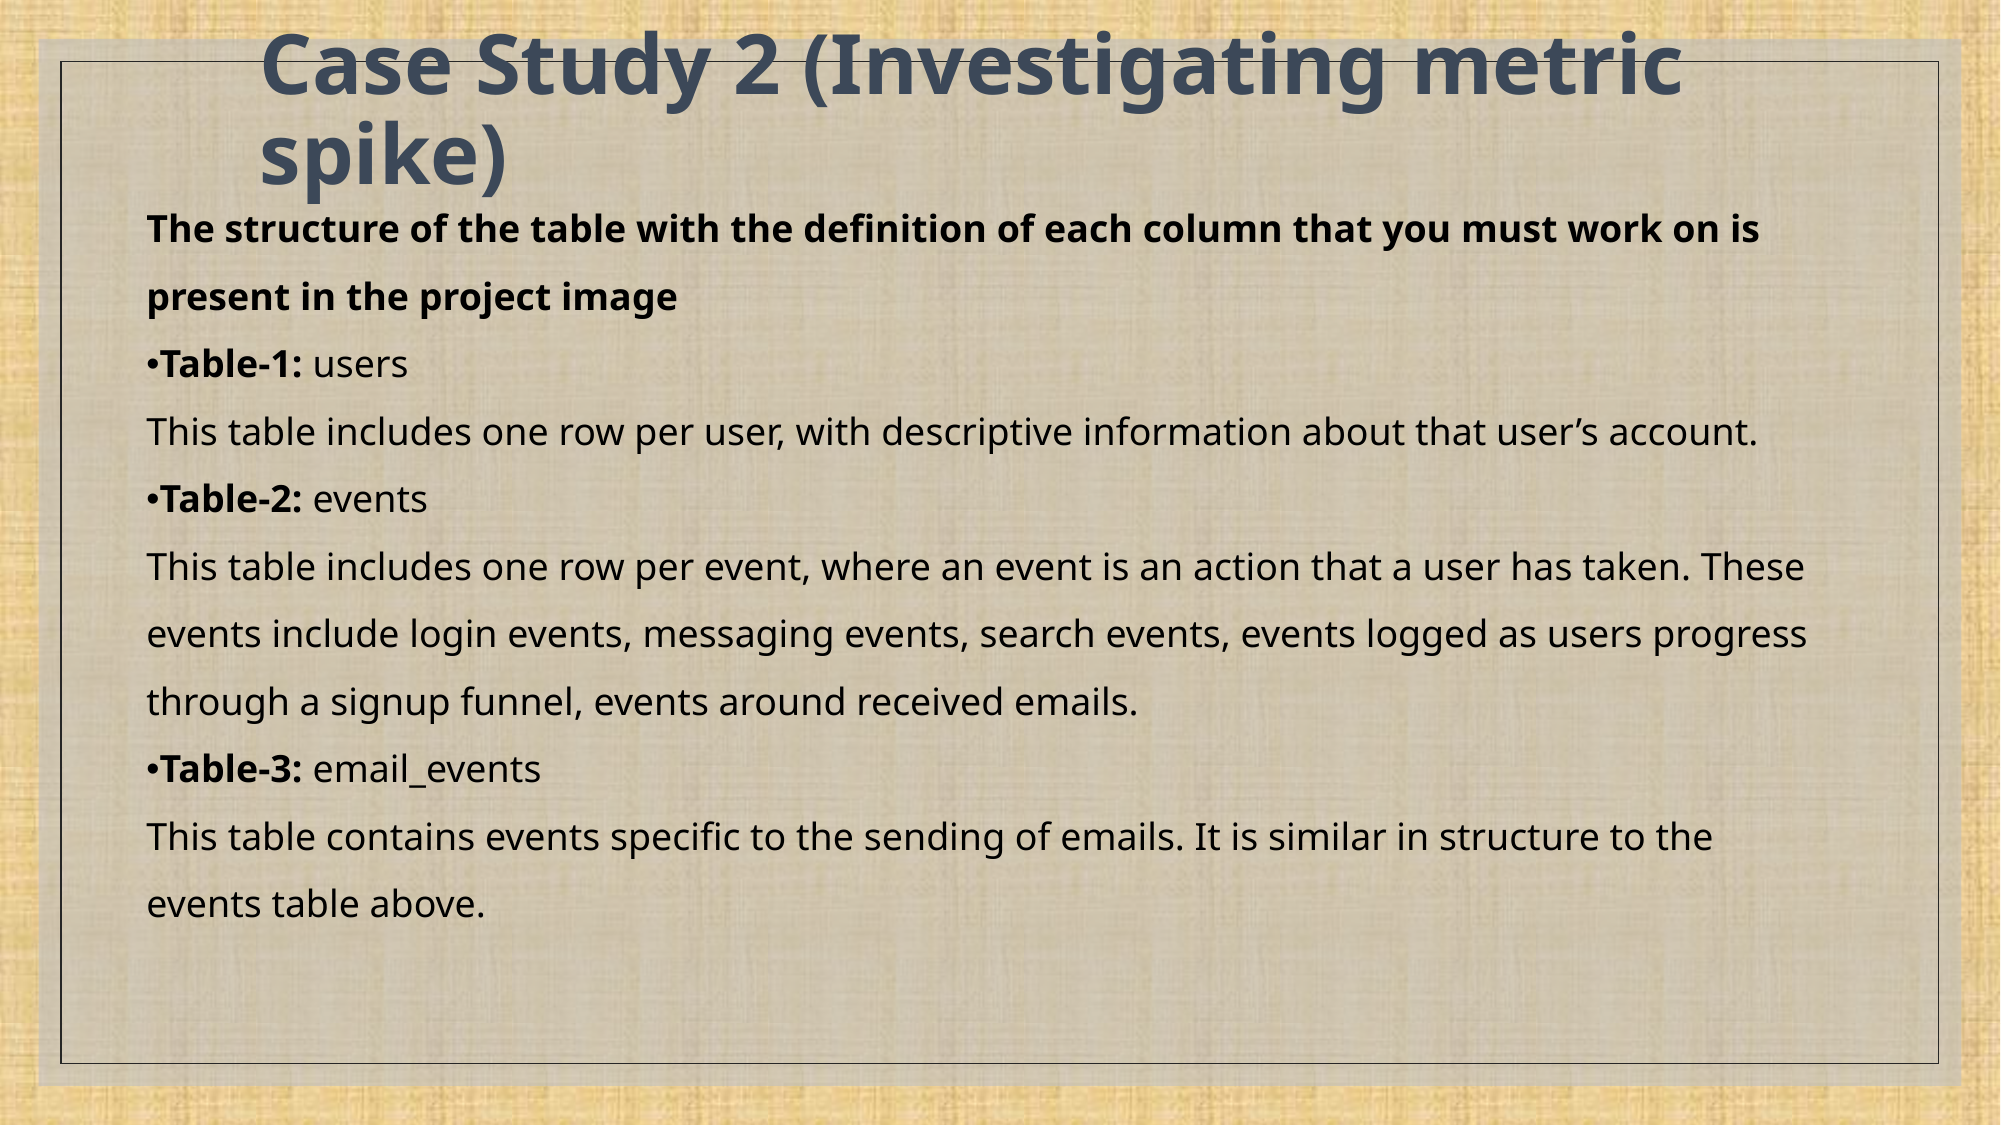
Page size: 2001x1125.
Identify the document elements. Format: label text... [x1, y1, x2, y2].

title Case Study 2 (Investigating metric spike) [244, 0, 1895, 225]
picture [0, 0, 2001, 1125]
text_box The structure of the table with the definition of each column that you must work on is present in the project image Table-1: users This table includes one row per user, with descriptive information about that user’s account. Table-2: events This table includes one row per event, where an event is an action that a user has taken. These events include login events, messaging events, search events, events logged as users progress through a signup funnel, events around received emails. Table-3: email_events This table contains events specific to the sending of emails. It is similar in structure to the events table above. [131, 175, 1845, 1001]
